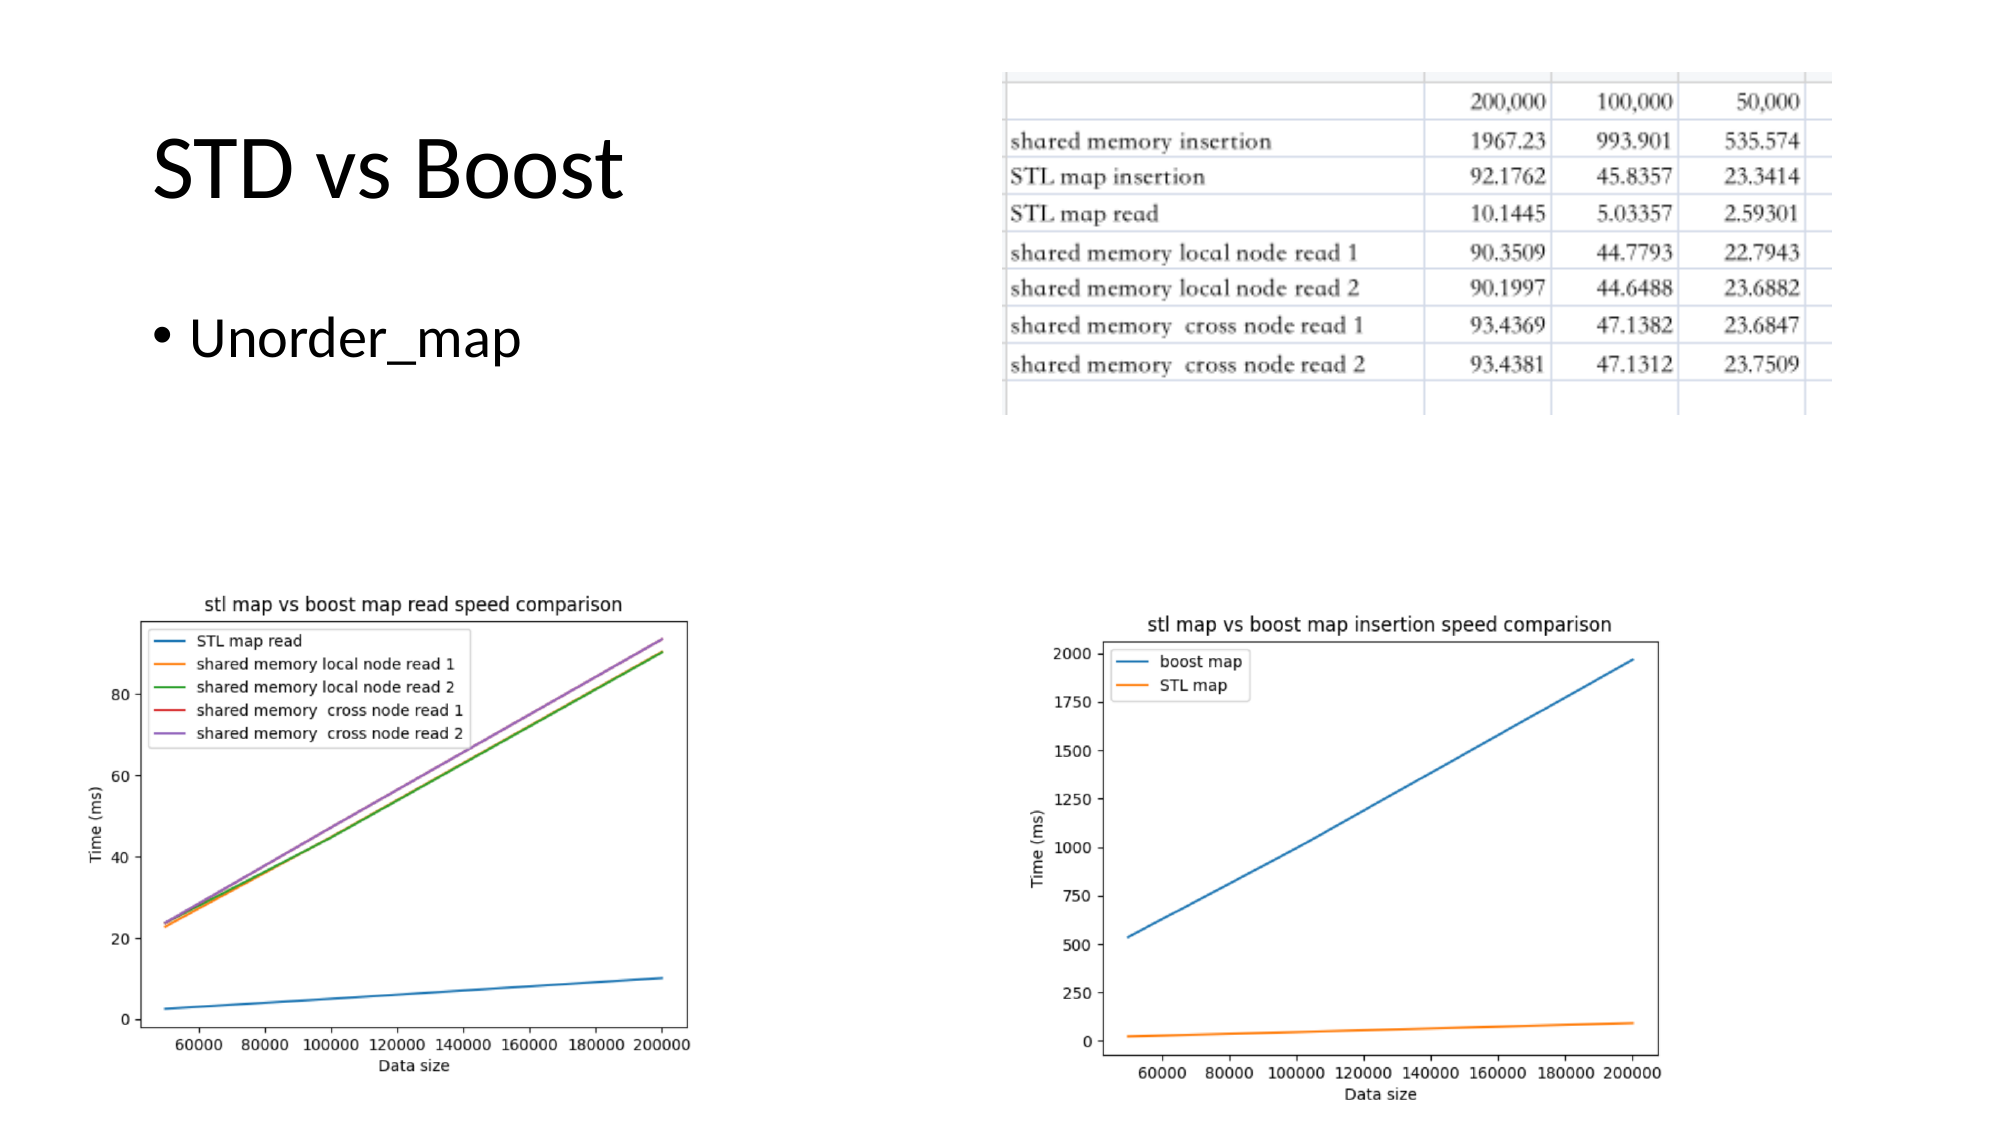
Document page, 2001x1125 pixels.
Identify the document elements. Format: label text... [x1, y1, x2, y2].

picture [1002, 72, 1833, 415]
list Unorder_map [137, 299, 1863, 1014]
picture [52, 556, 757, 1086]
title STD vs Boost [137, 59, 1863, 278]
picture [1013, 576, 1730, 1114]
